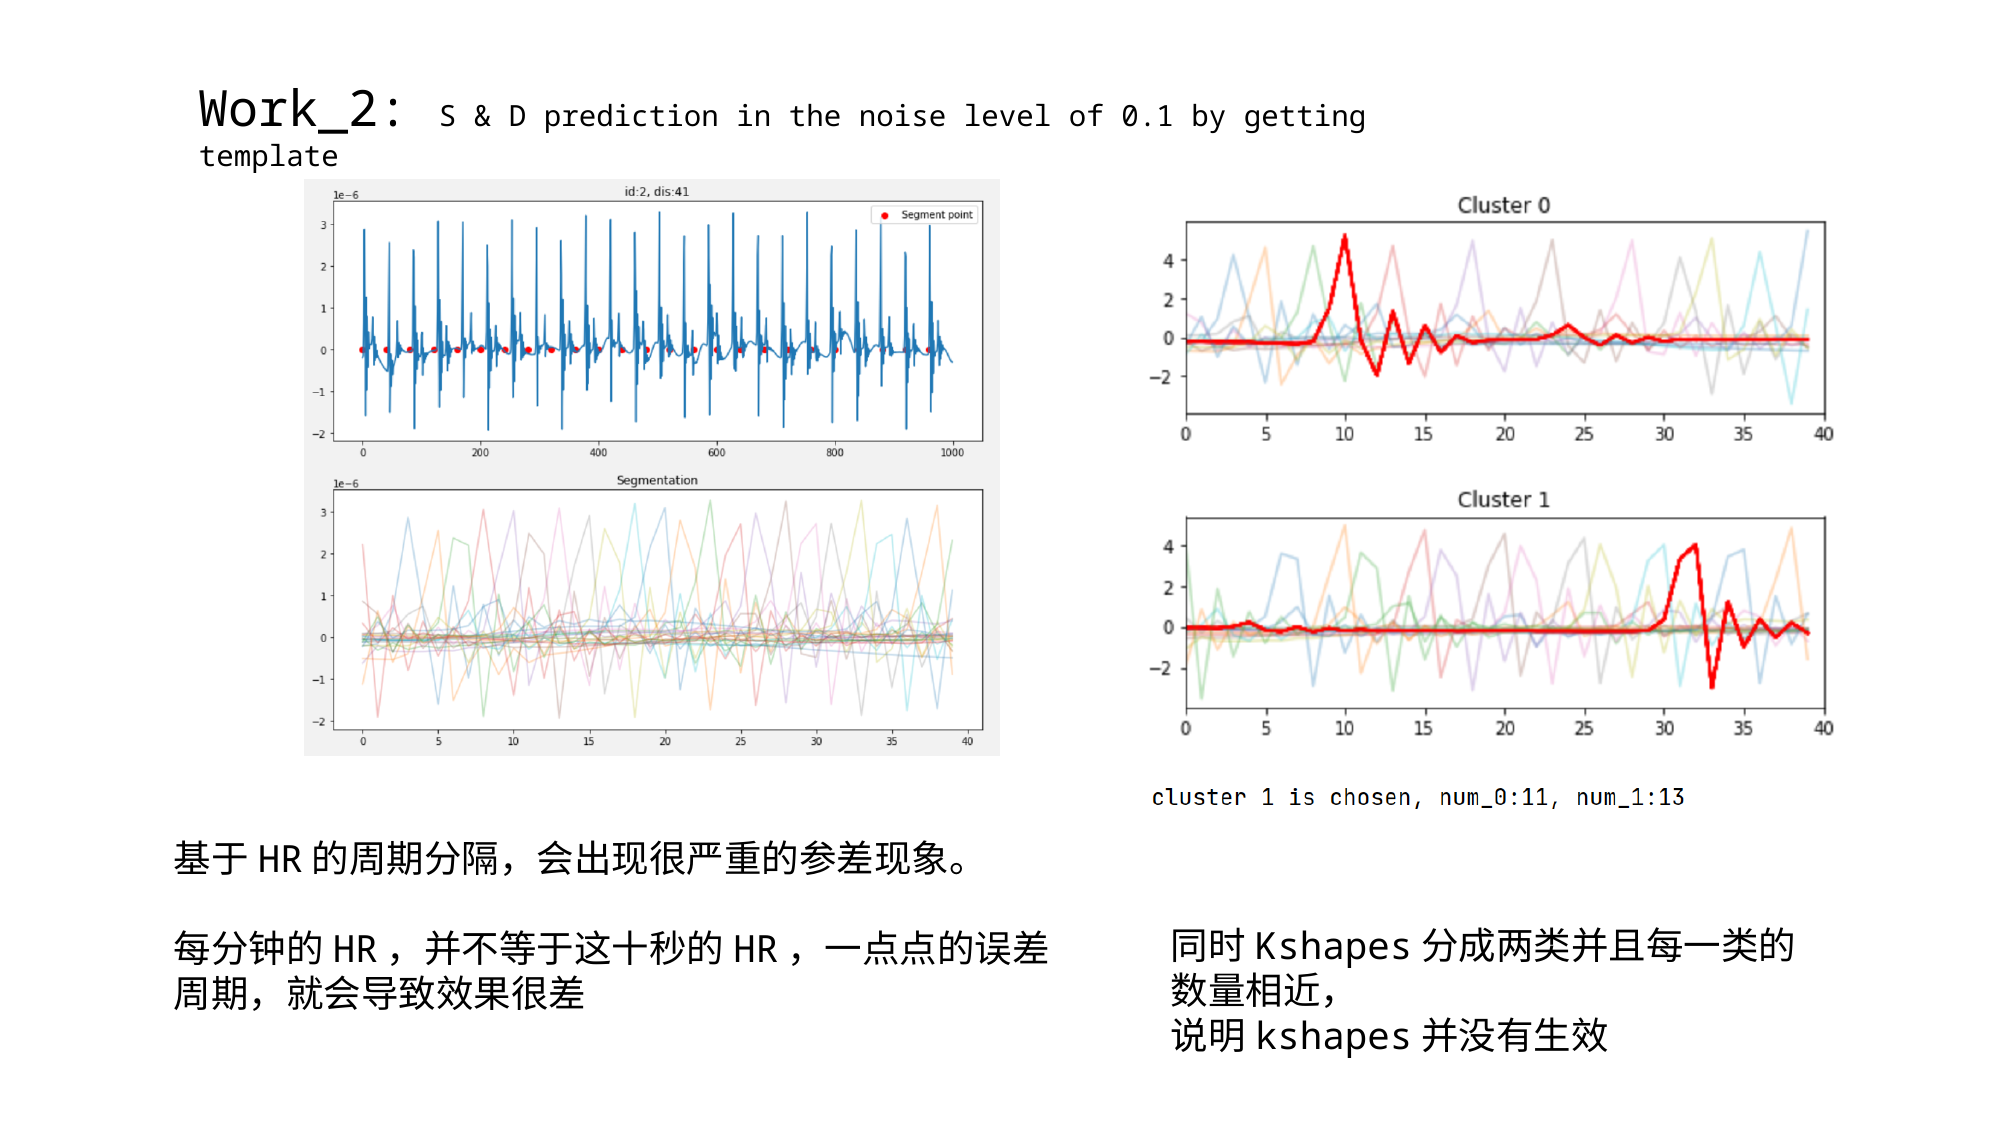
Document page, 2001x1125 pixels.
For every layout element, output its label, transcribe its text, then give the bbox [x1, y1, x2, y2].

picture [1127, 179, 1870, 821]
text_box 基于HR的周期分隔，会出现很严重的参差现象。 每分钟的HR，并不等于这十秒的HR，一点点的误差周期，就会导致效果很差 [159, 827, 1094, 1022]
text_box 同时Kshapes分成两类并且每一类的数量相近， 说明kshapes并没有生效 [1156, 914, 1841, 1065]
text_box Work_2: S & D prediction in the noise level of 0.1 by getting template [184, 69, 1525, 180]
picture [303, 179, 1000, 756]
